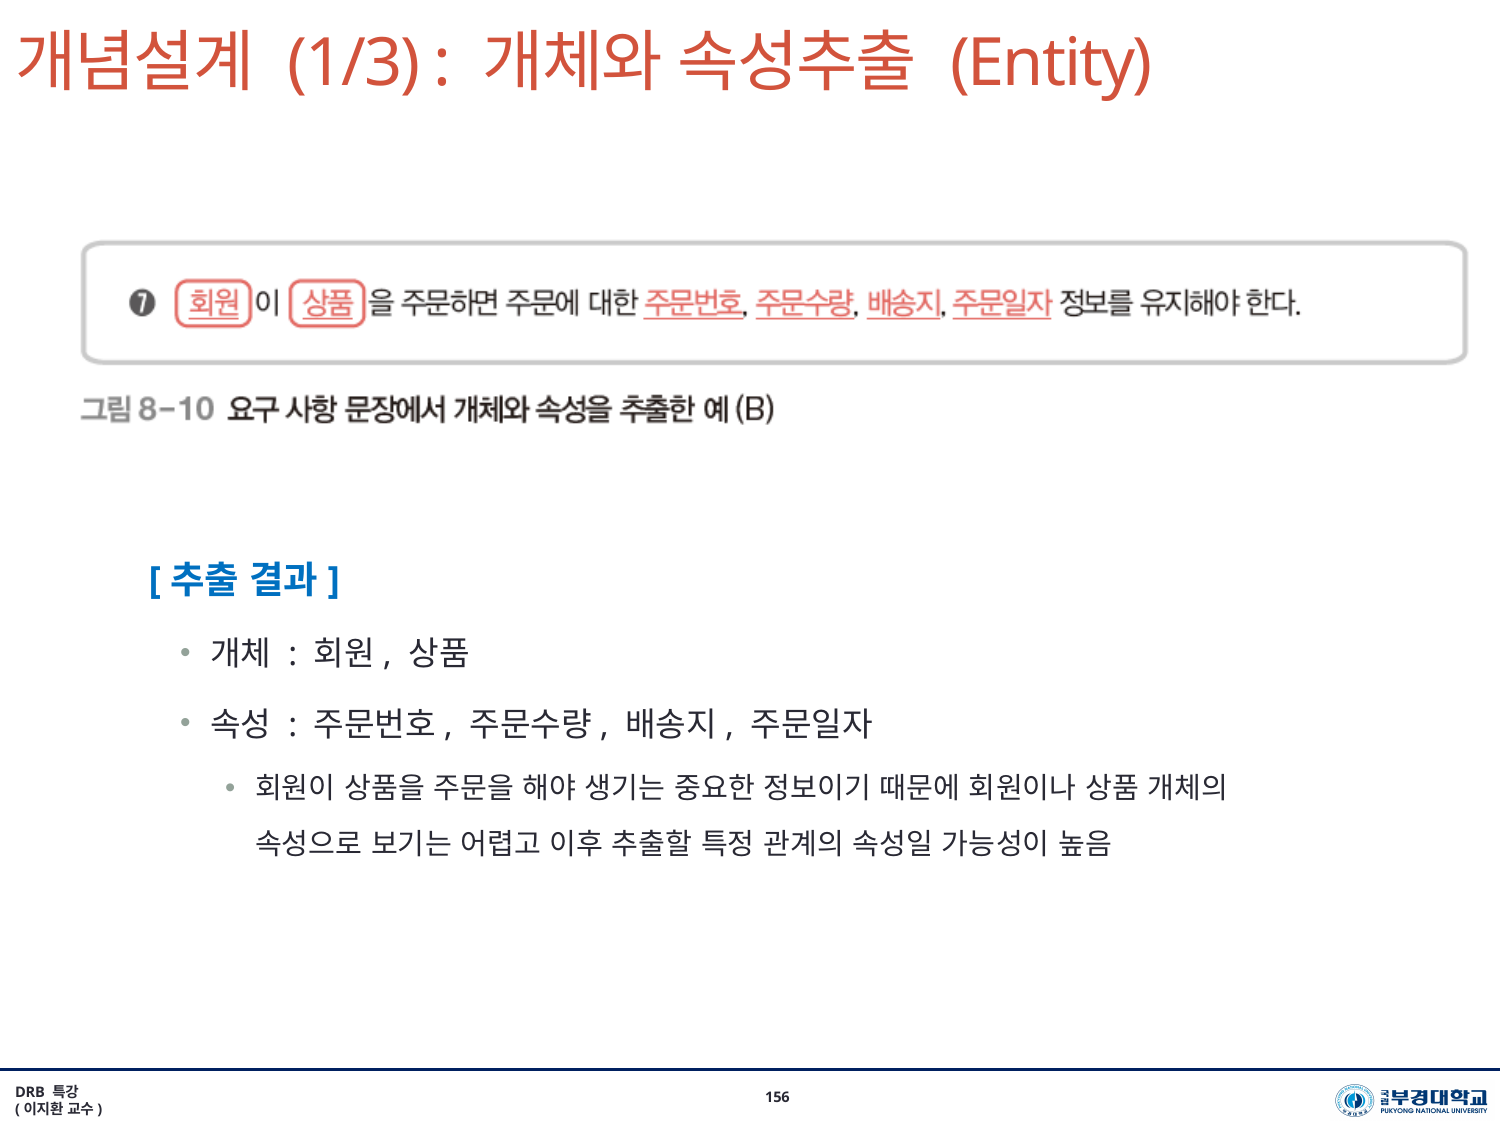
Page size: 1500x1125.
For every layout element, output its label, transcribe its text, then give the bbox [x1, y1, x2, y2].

title 개념설계 (1/3) : 개체와 속성추출 (Entity) [0, 1, 1500, 116]
list [추출 결과] 개체 : 회원, 상품 속성 : 주문번호, 주문수량, 배송지, 주문일자 회원이 상품을 주문을 해야 생기는 중요한 정보이기 때문에 회원이나 상품 개체의 속성으로 보기는 어렵고 이후 추출할 특정 관계의 속성일 가능성이 높음 [75, 522, 1425, 971]
slide_number DRB 특강 (이지환 교수) [0, 1082, 303, 1118]
picture [1330, 1079, 1495, 1121]
picture [66, 227, 1500, 437]
